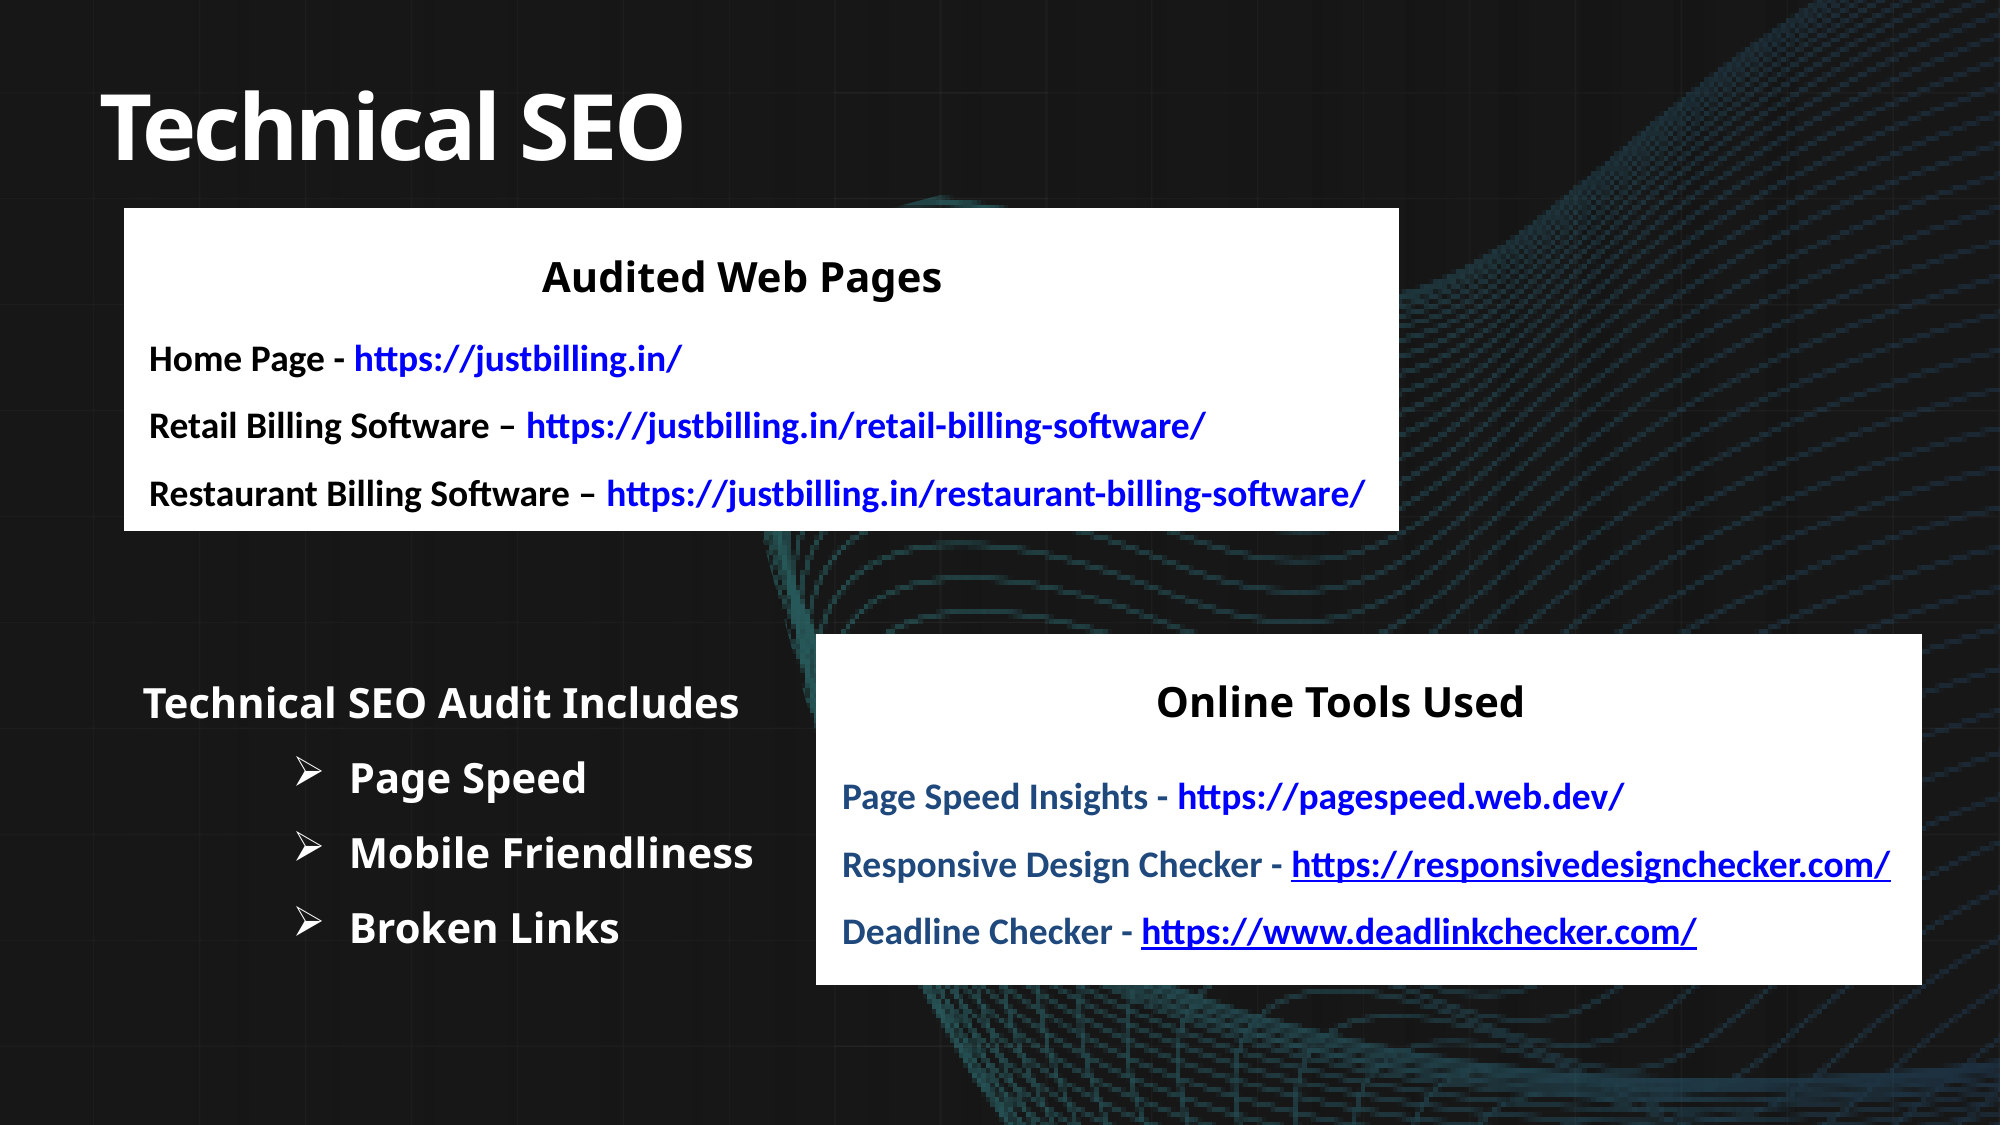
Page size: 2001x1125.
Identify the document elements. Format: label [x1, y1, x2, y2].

text_box [816, 633, 1923, 986]
text_box [123, 207, 1400, 531]
text_box [0, 0, 2000, 1125]
